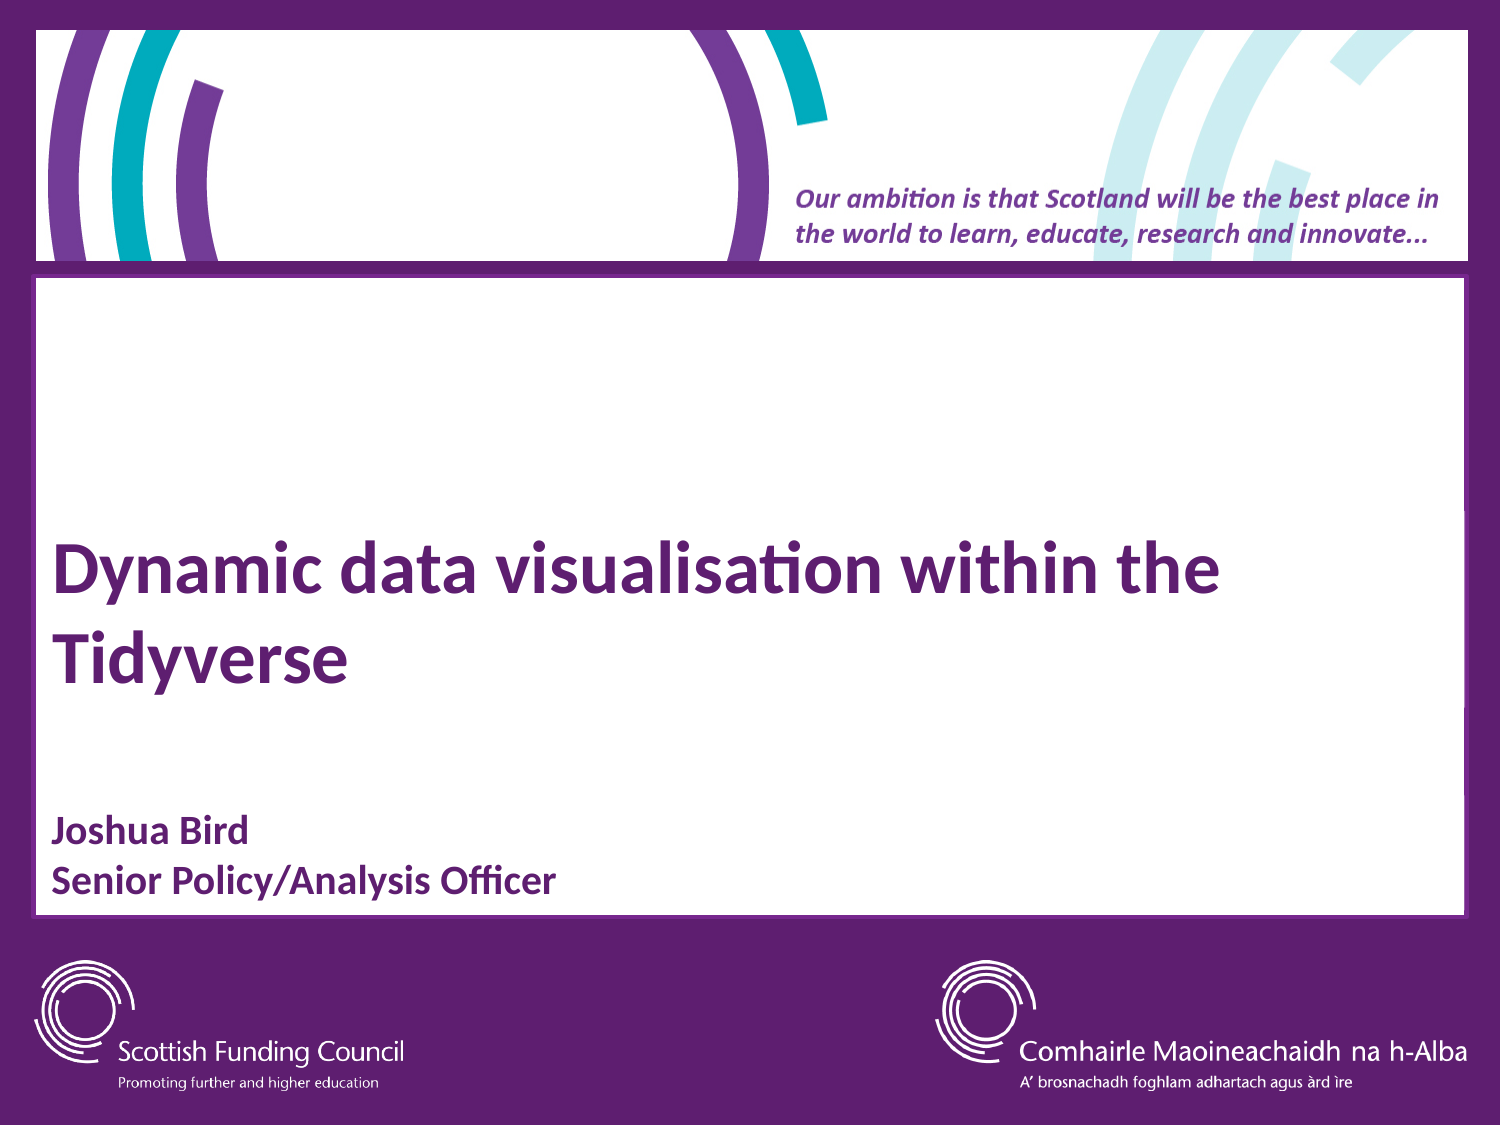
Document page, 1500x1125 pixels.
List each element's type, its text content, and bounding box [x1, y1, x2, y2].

picture [34, 960, 403, 1091]
picture [935, 960, 1467, 1091]
picture [36, 30, 1468, 261]
text_box Joshua Bird Senior Policy/Analysis Officer [36, 795, 1465, 911]
title Dynamic data visualisation within the Tidyverse [37, 510, 1466, 708]
